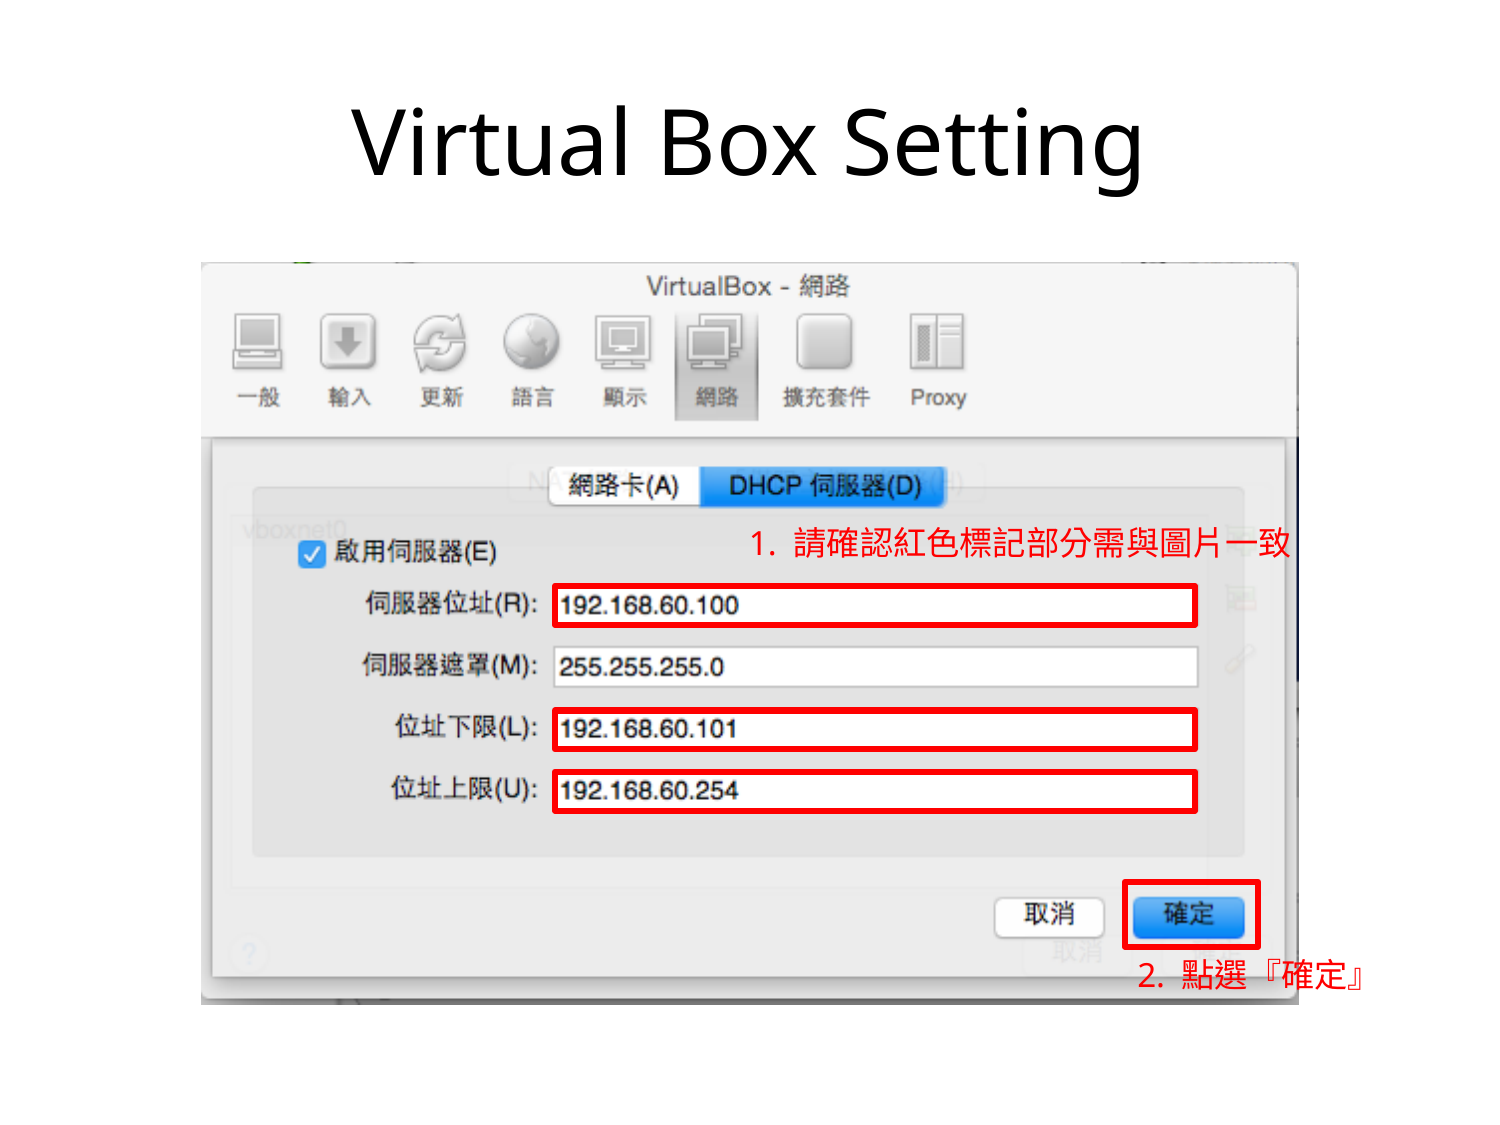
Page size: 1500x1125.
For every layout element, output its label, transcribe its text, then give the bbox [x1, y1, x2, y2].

text_box 2. 點選『確定』 [1302, 946, 1397, 1002]
title Virtual Box Setting [75, 45, 1425, 233]
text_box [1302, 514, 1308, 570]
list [201, 262, 1299, 1006]
